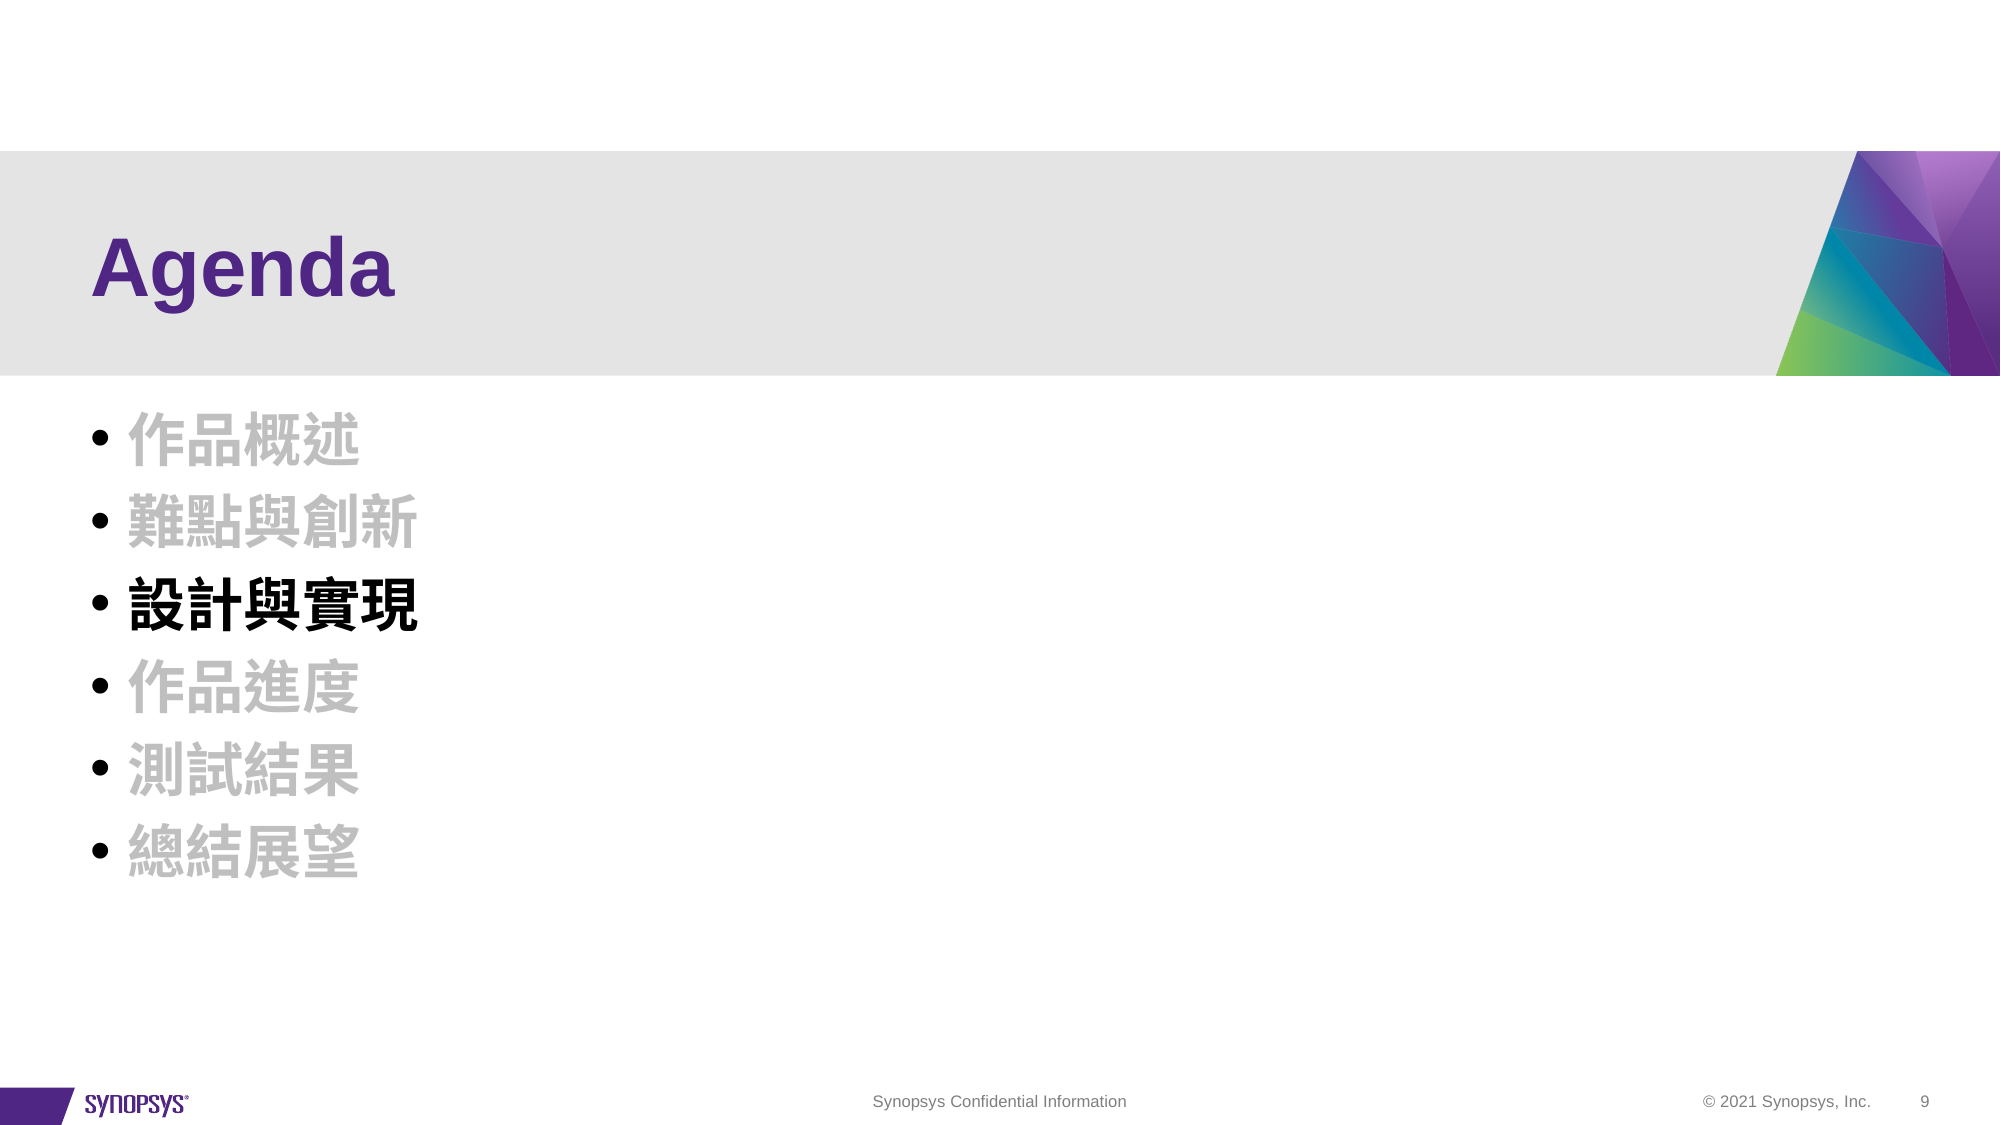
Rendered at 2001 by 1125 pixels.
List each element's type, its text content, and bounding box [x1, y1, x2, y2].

title Agenda [74, 151, 1768, 376]
list 作品概述 難點與創新 設計與實現 作品進度 測試結果 總結展望 [74, 395, 1925, 1050]
picture [1776, 151, 2000, 376]
